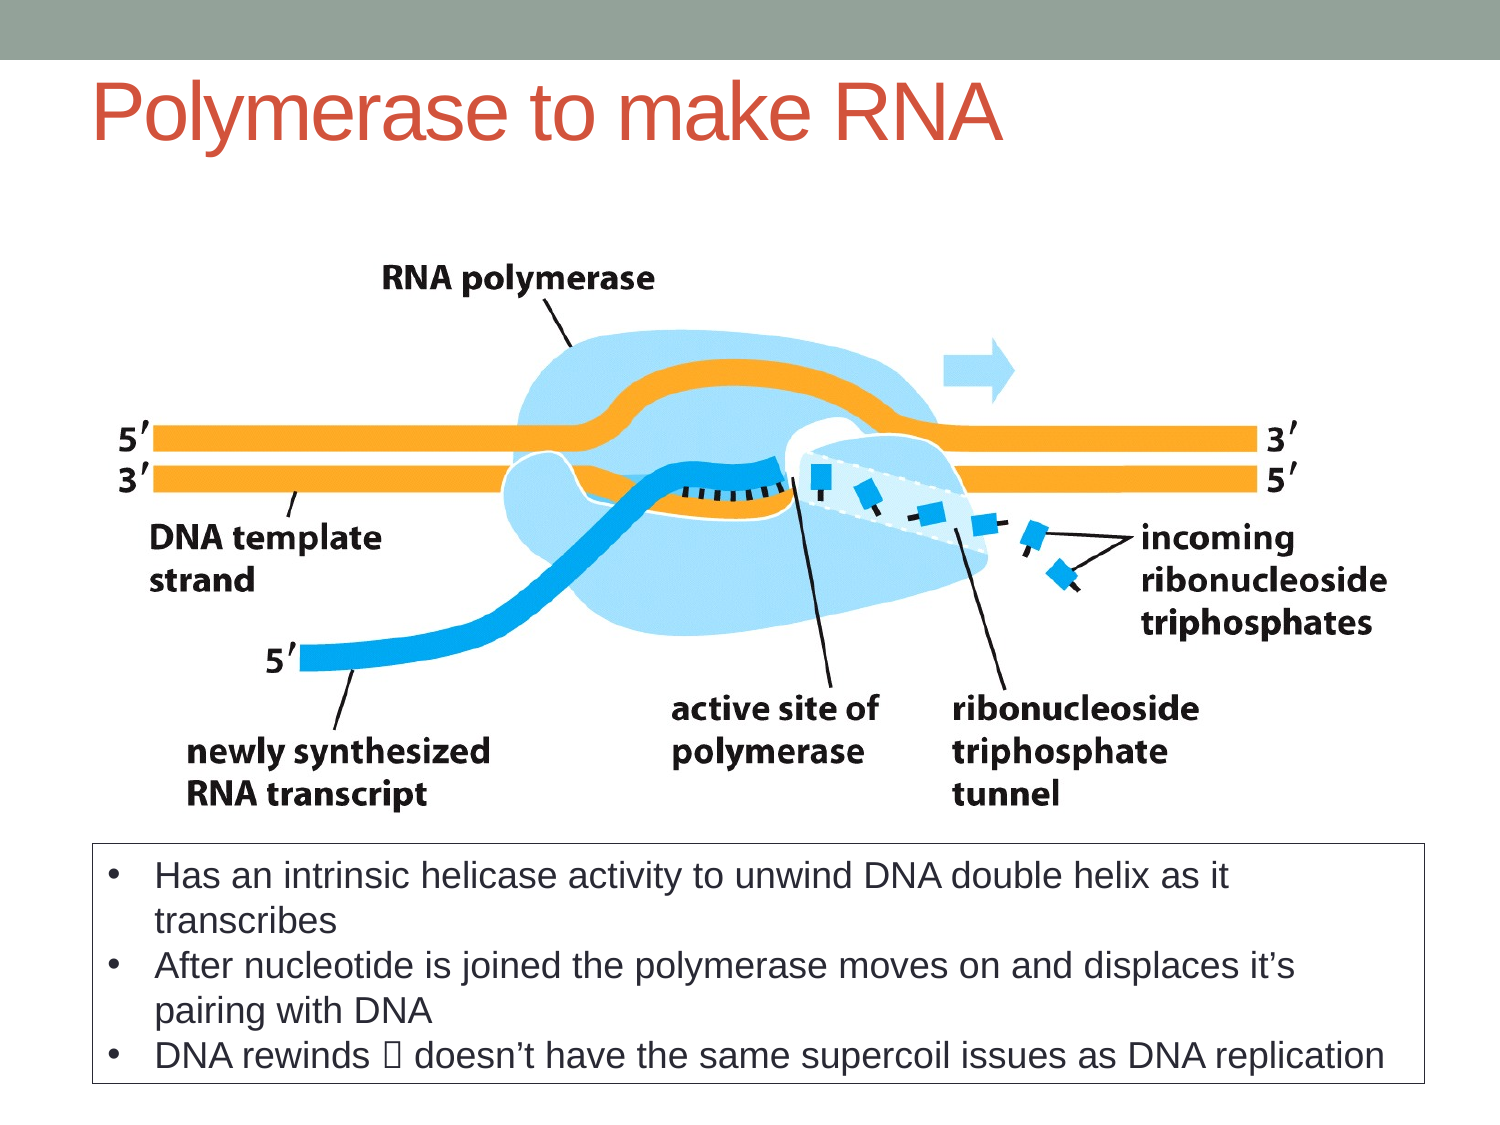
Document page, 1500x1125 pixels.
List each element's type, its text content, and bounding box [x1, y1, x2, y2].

text_box Has an intrinsic helicase activity to unwind DNA double helix as it transcribes After nucleotide is joined the polymerase moves on and displaces it’s pairing with DNA DNA rewinds  doesn’t have the same supercoil issues as DNA replication [92, 843, 1425, 1084]
picture [108, 254, 1395, 821]
title Polymerase to make RNA [75, 25, 1425, 188]
